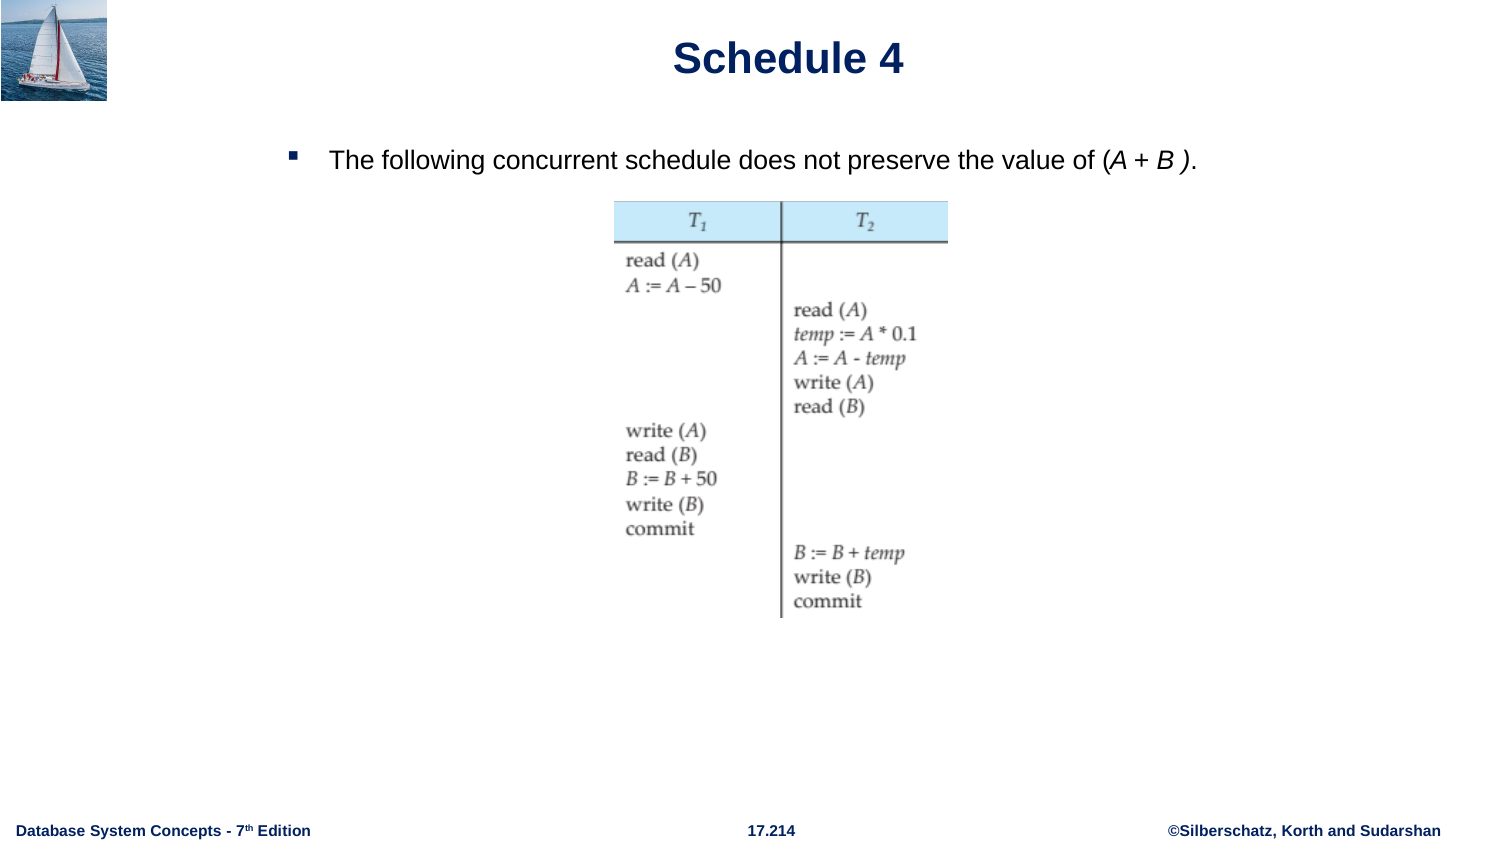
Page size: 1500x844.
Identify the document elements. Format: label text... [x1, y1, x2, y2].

title Schedule 4 [125, 14, 1452, 90]
picture [1, 0, 107, 101]
list The following concurrent schedule does not preserve the value of (A + B ). [271, 135, 1276, 797]
picture [613, 200, 948, 618]
